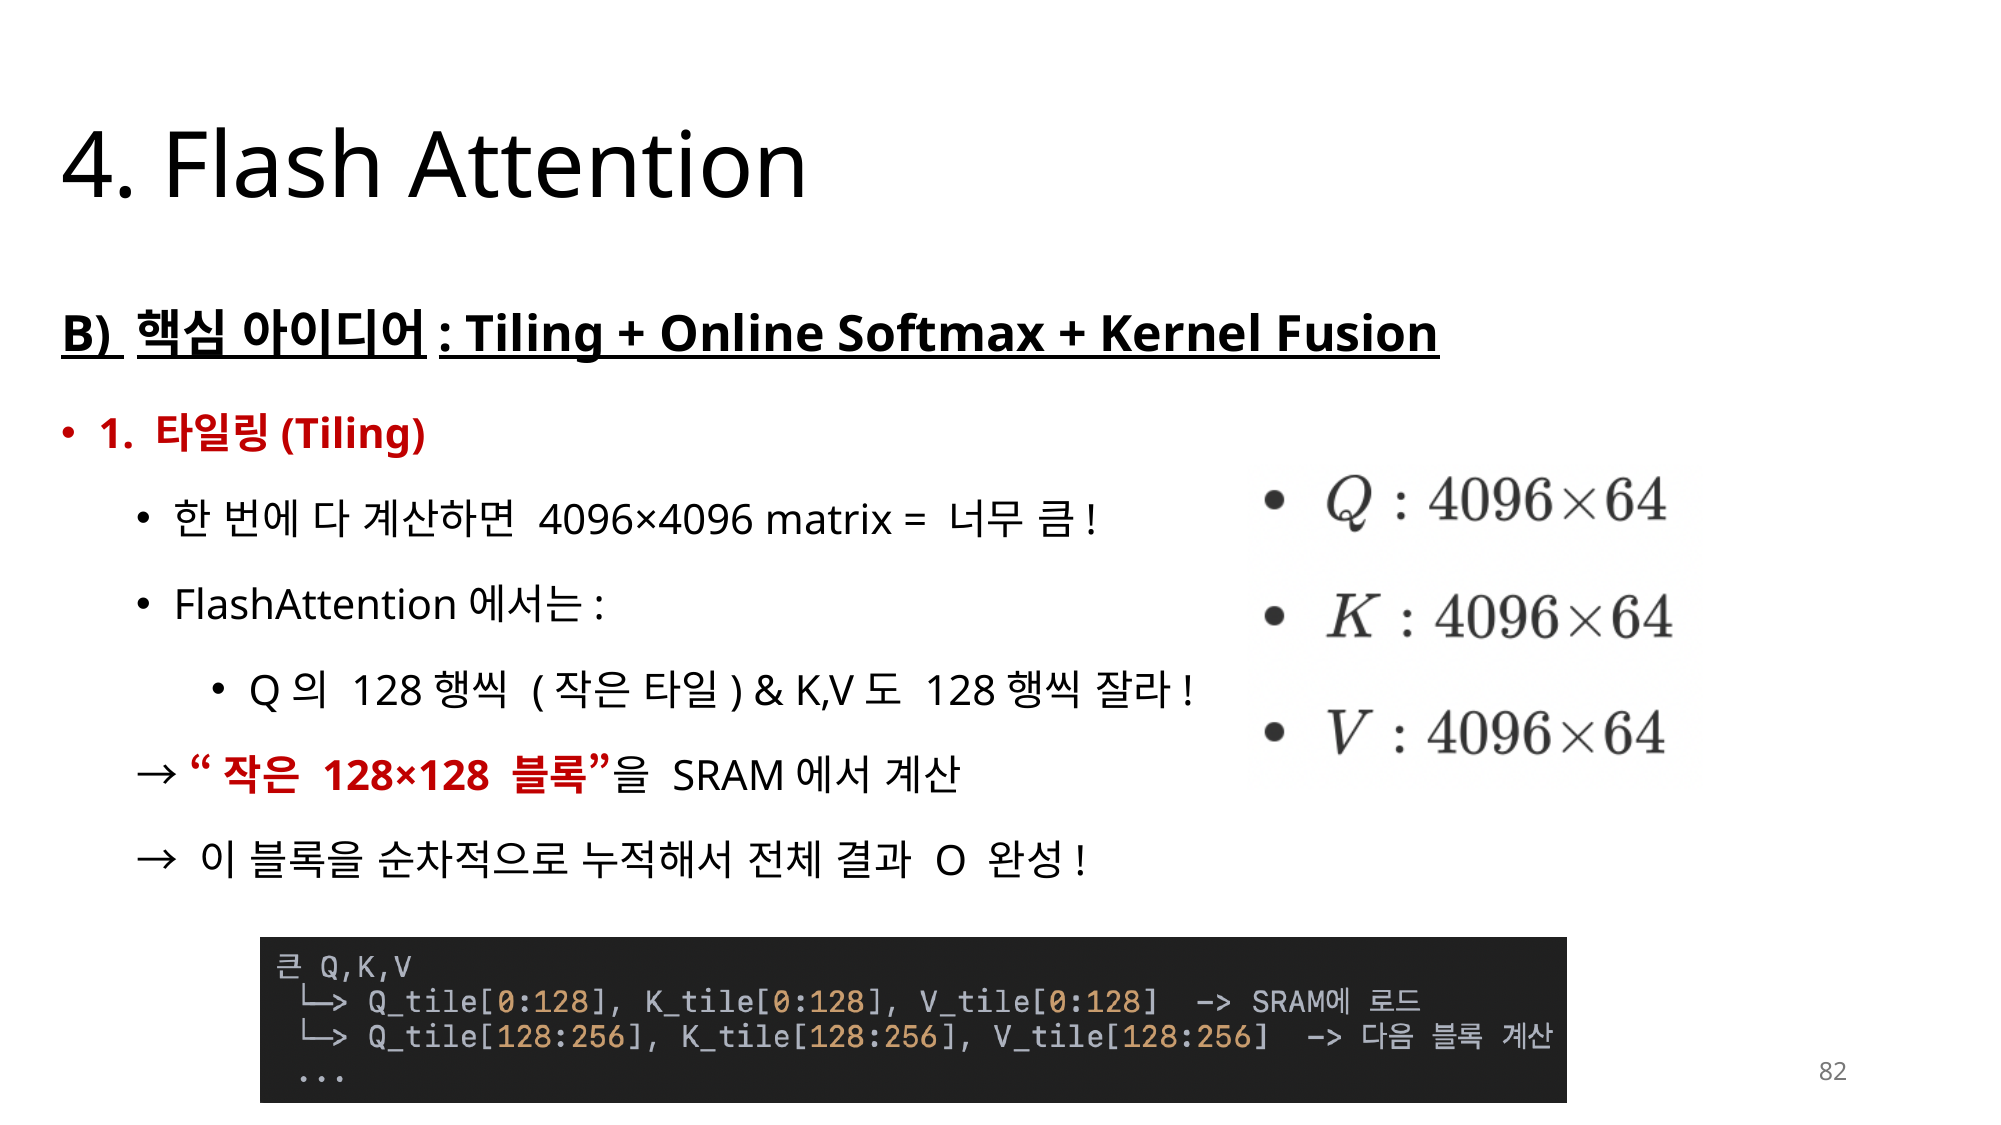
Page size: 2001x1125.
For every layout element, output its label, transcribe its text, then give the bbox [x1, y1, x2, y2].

picture [1247, 464, 1703, 791]
title 4. Flash Attention [46, 101, 1957, 235]
picture [260, 936, 1568, 1104]
slide_number 82 [1568, 1042, 1863, 1103]
list B) 핵심 아이디어: Tiling + Online Softmax + Kernel Fusion 1. 타일링(Tiling) 한 번에 다 계산하면 4096×4096 matrix = 너무 큼! FlashAttention에서는: Q의 128행씩 (작은 타일) & K,V도 128행씩 잘라! → “작은 128×128 블록”을 SRAM에서 계산 → 이 블록을 순차적으로 누적해서 전체 결과 O 완성! [46, 263, 2000, 1083]
